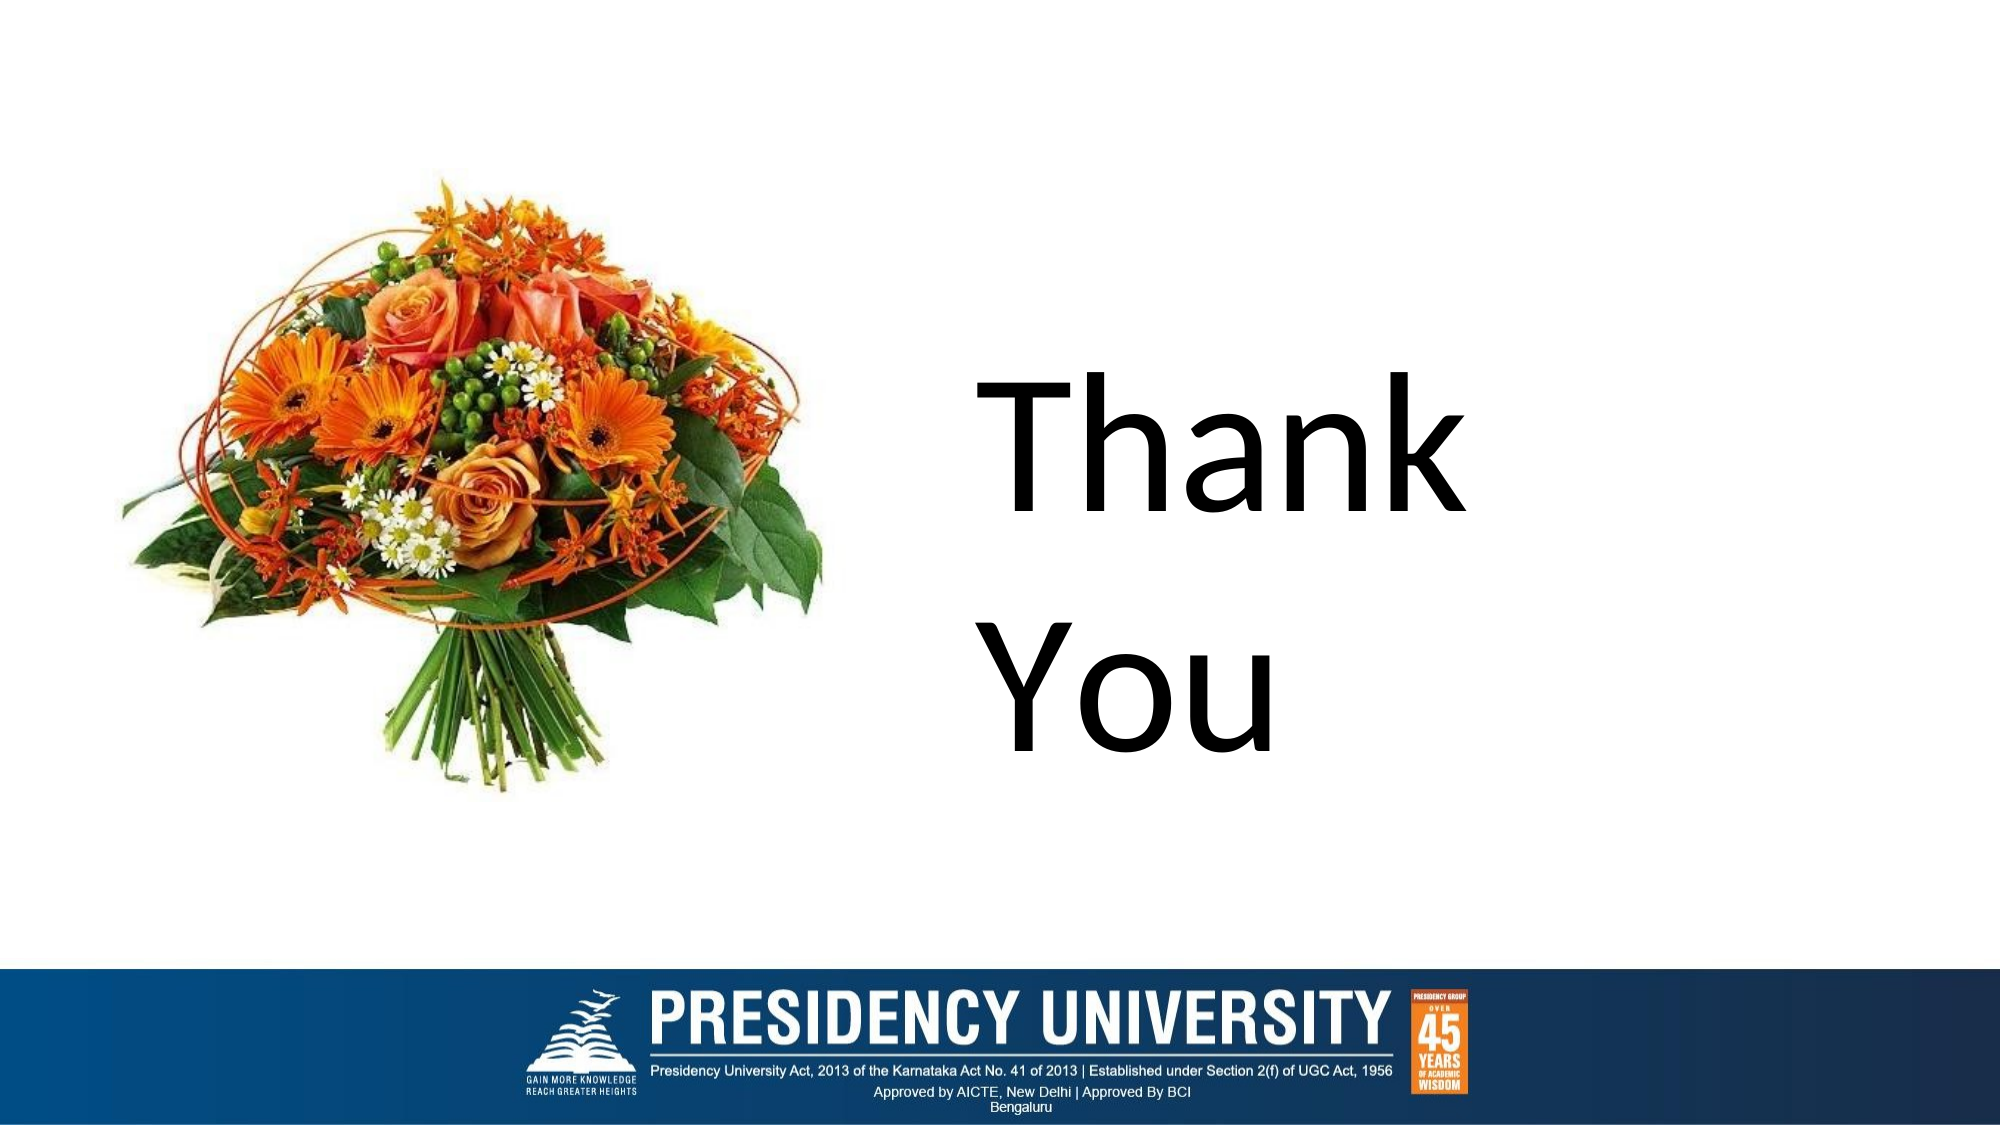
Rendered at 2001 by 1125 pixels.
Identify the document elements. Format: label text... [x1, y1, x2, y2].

title Thank You [973, 308, 1812, 792]
picture [113, 168, 846, 802]
picture [0, 958, 2000, 1125]
